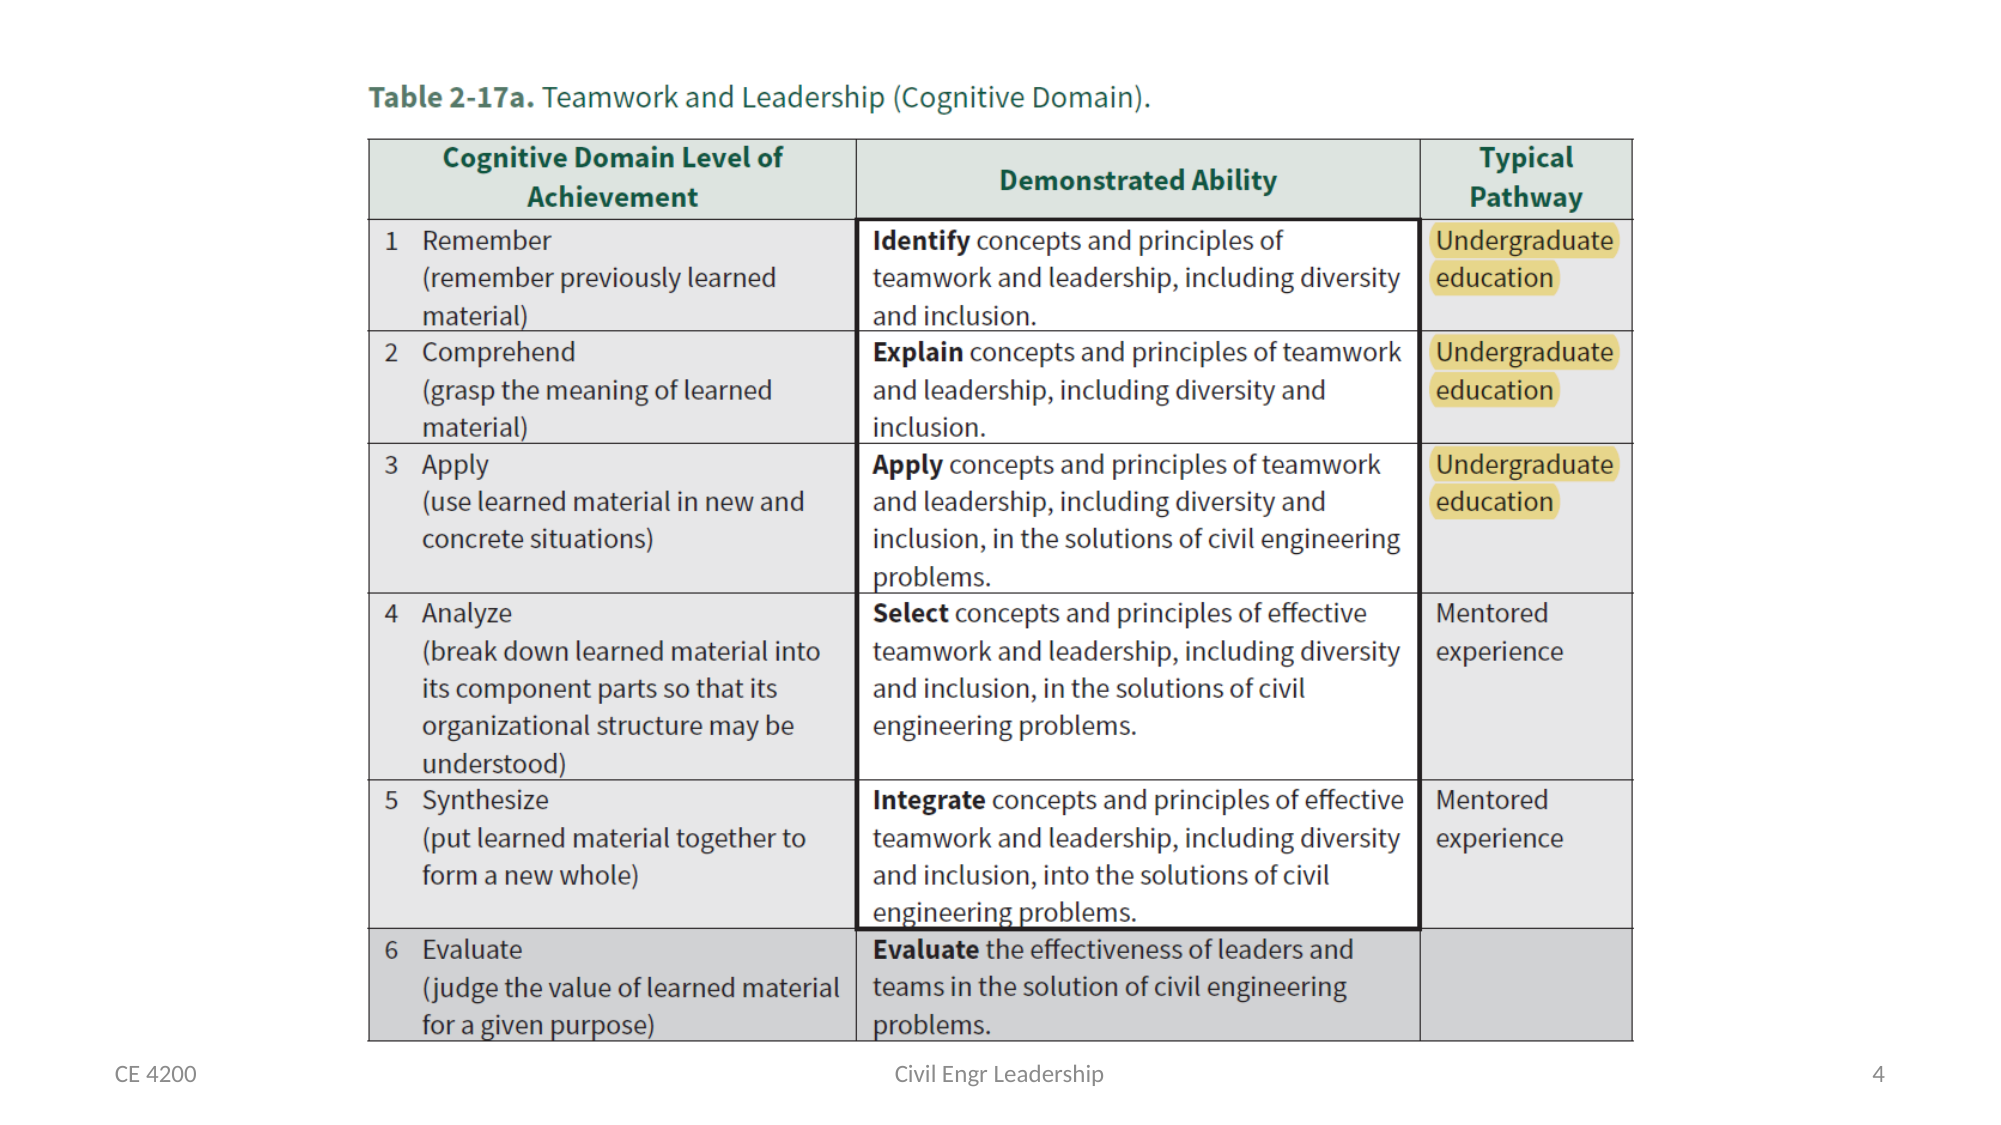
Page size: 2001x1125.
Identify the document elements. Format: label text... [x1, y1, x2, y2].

slide_number CE 4200 [99, 1042, 567, 1103]
slide_number 4 [1433, 1042, 1900, 1103]
footer Civil Engr Leadership [683, 1059, 1317, 1103]
picture [353, 74, 1647, 1051]
